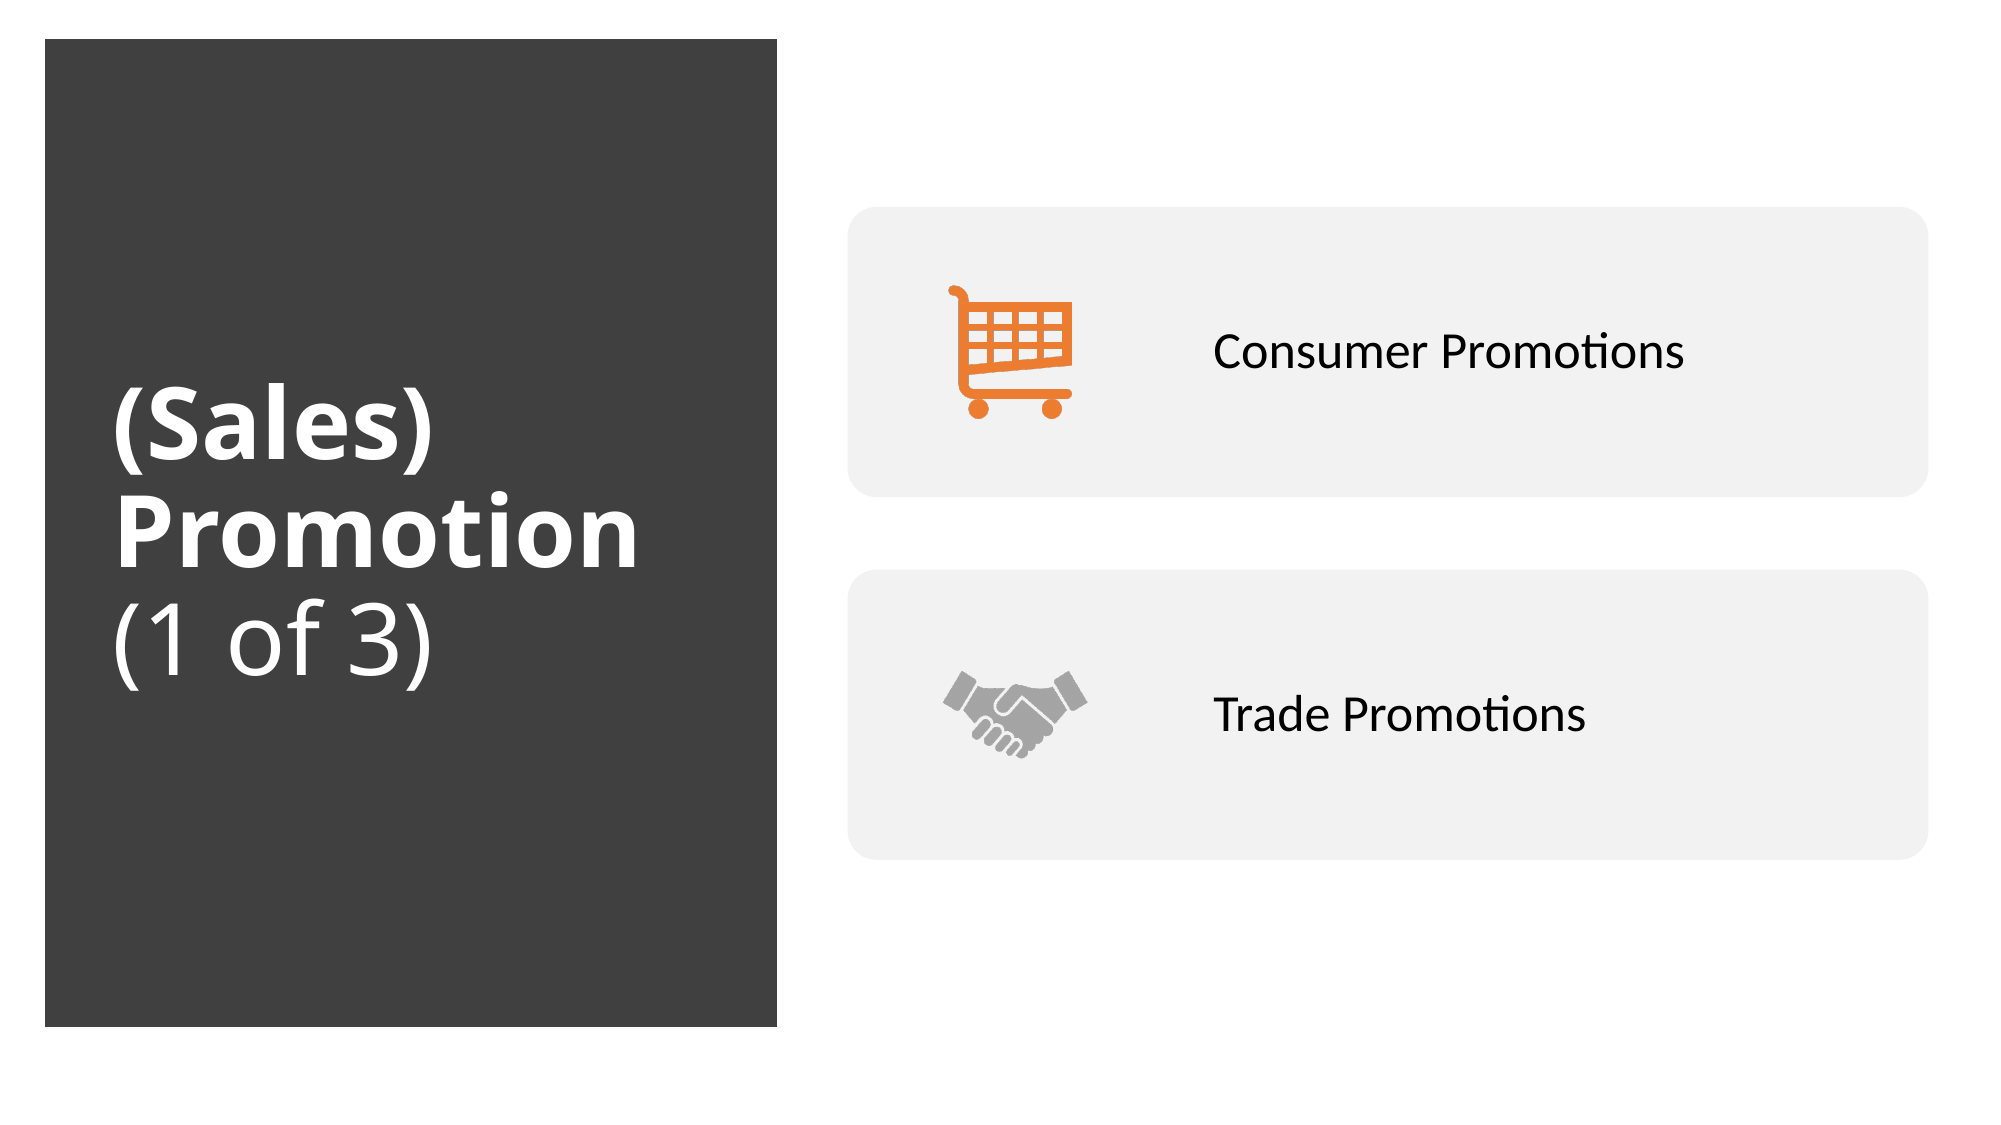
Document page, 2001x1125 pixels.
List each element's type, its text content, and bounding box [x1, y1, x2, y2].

title (Sales) Promotion (1 of 3) [97, 104, 722, 967]
text_box [54, 49, 768, 1018]
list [847, 49, 1929, 1018]
